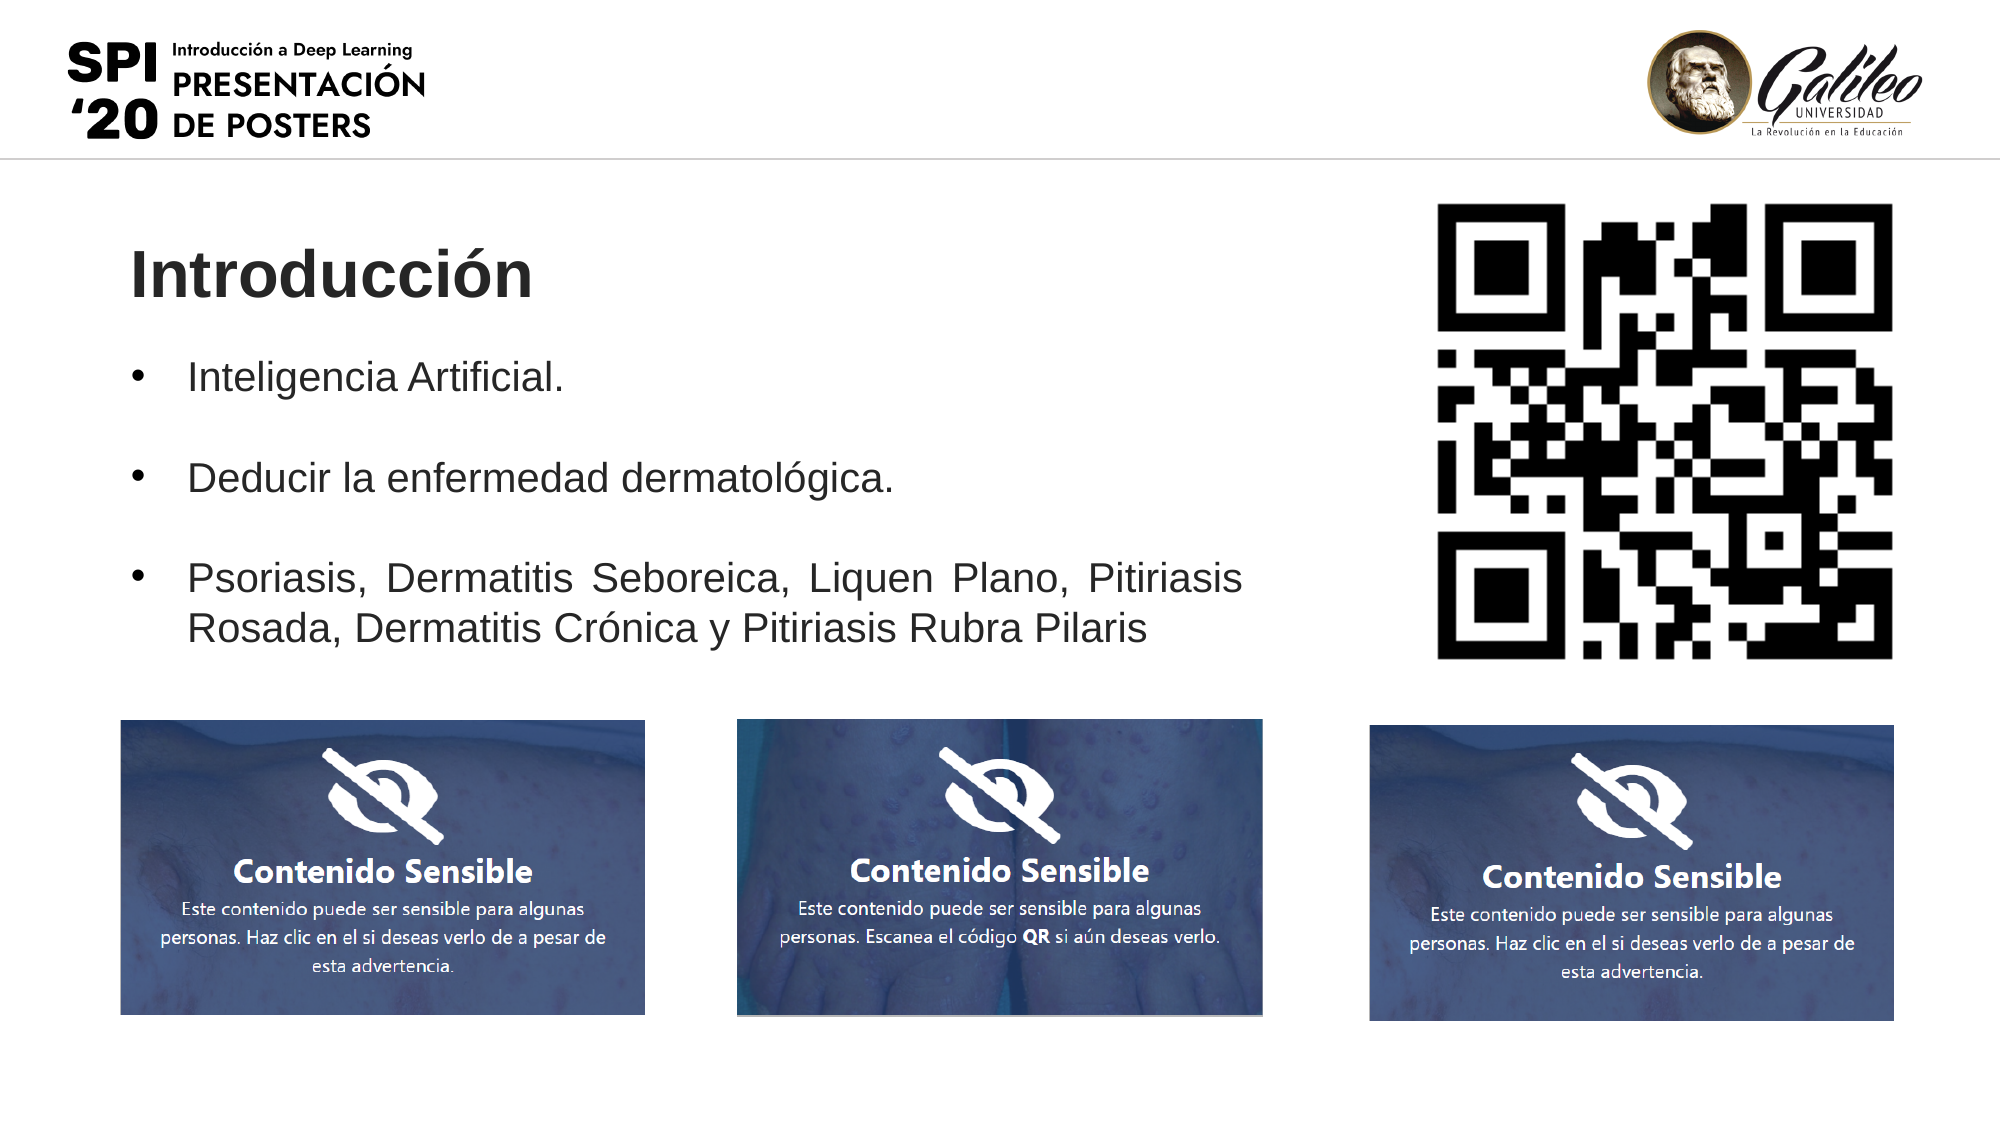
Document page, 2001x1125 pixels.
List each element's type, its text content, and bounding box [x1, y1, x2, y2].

text_box Inteligencia Artificial. Deducir la enfermedad dermatológica. Psoriasis, Dermatitis Seboreica, Liquen Plano, Pitiriasis Rosada, Dermatitis Crónica y Pitiriasis Rubra Pilaris [115, 342, 1259, 579]
picture [737, 719, 1263, 1017]
picture [1402, 168, 1930, 696]
picture [1368, 725, 1894, 1021]
picture [57, 39, 436, 140]
text_box Introducción [115, 223, 1397, 319]
picture [119, 720, 645, 1016]
picture [1639, 26, 1930, 139]
